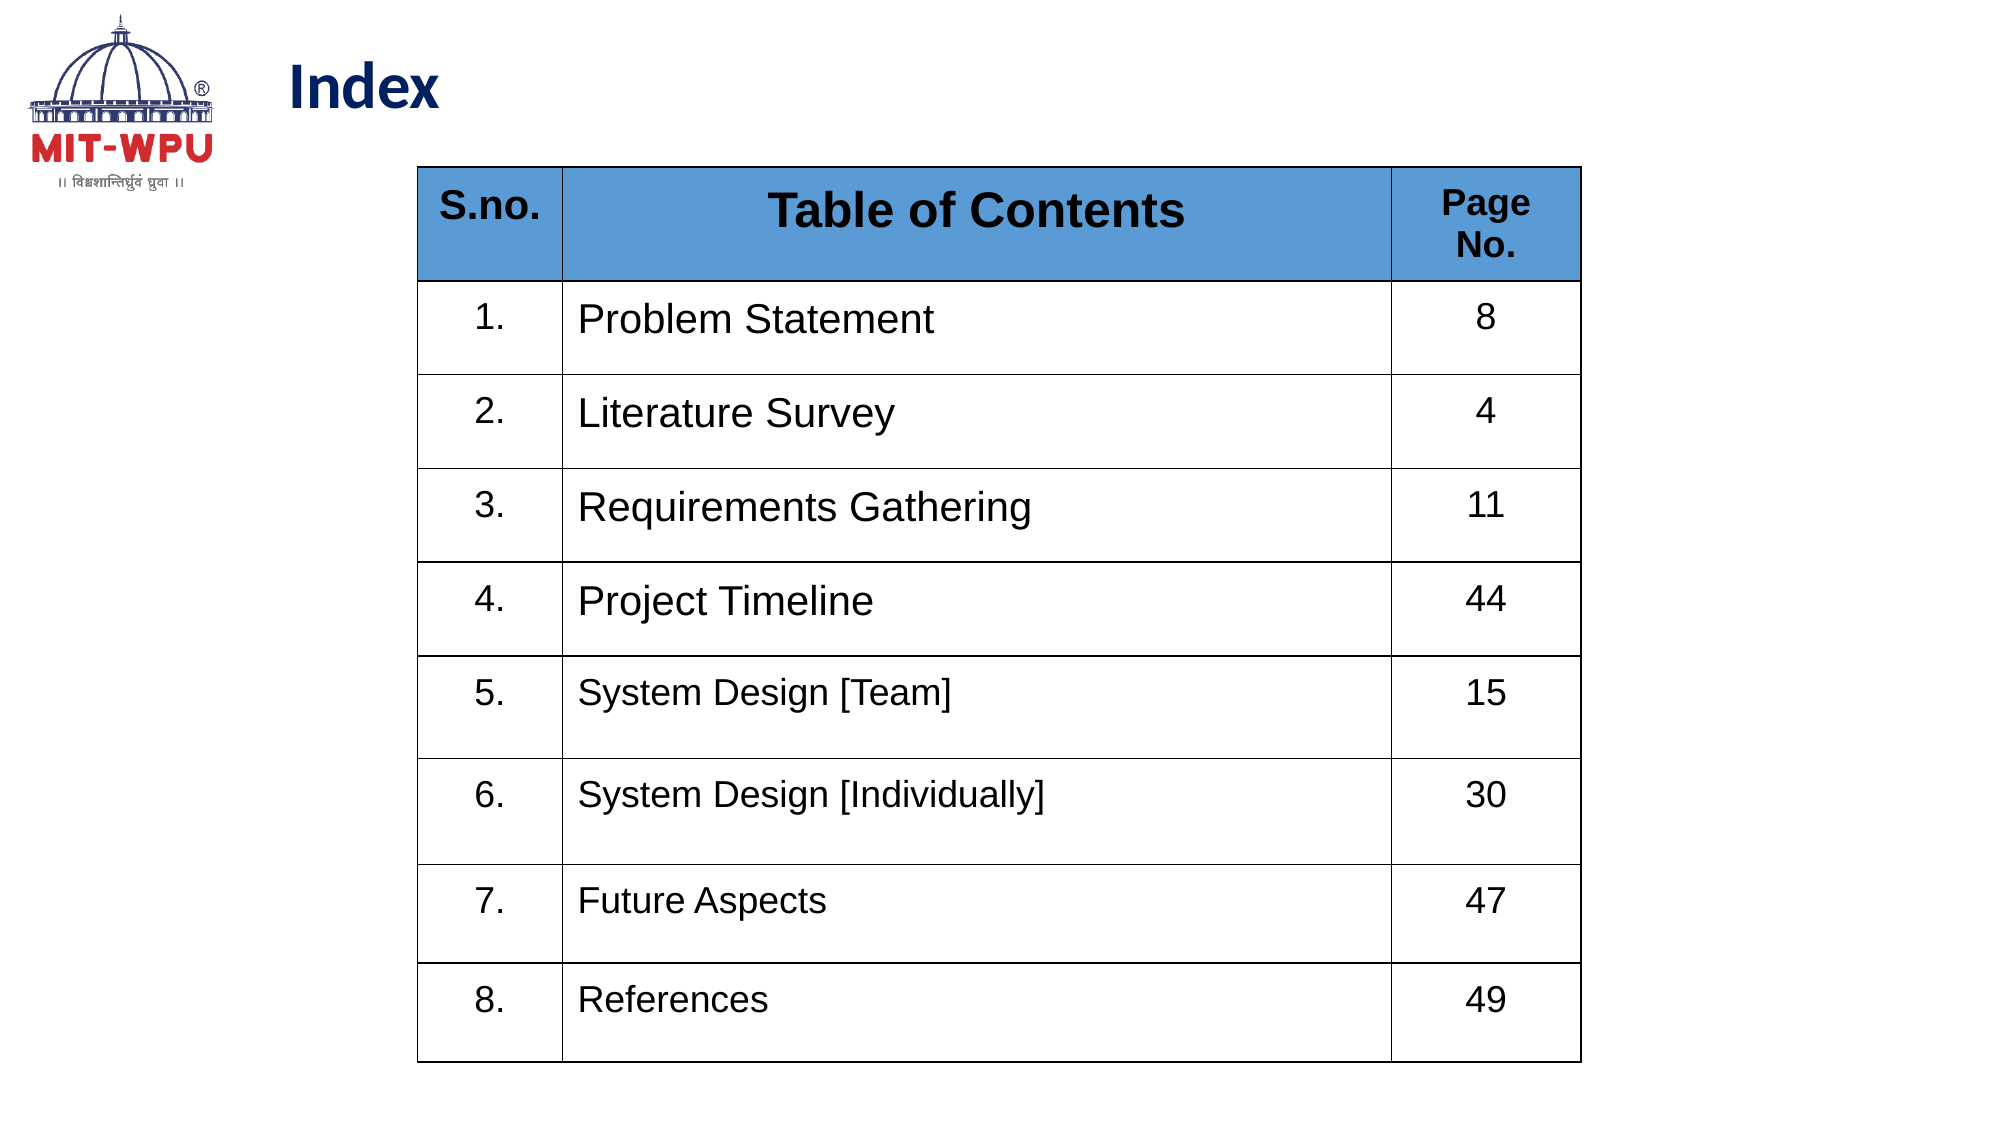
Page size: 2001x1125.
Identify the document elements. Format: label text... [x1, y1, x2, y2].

table_cell 6. [418, 759, 562, 864]
table_header Page No. [1392, 168, 1580, 280]
table_cell 5. [418, 657, 562, 758]
table_cell Literature Survey [563, 375, 1391, 468]
table_cell System Design [Team] [563, 657, 1391, 758]
table_cell 30 [1392, 759, 1580, 864]
table_cell References [563, 964, 1391, 1061]
table_cell 49 [1392, 964, 1580, 1061]
table_cell 8 [1392, 282, 1580, 374]
table_cell 4 [1392, 375, 1580, 468]
table_cell 7. [418, 865, 562, 962]
table_cell 15 [1392, 657, 1580, 758]
picture [27, 14, 214, 191]
table_cell 3. [418, 469, 562, 561]
table_cell 8. [418, 964, 562, 1061]
table_cell 4. [418, 563, 562, 655]
table_cell 11 [1392, 469, 1580, 561]
table_cell 47 [1392, 865, 1580, 962]
table_cell Requirements Gathering [563, 469, 1391, 561]
table_cell Project Timeline [563, 563, 1391, 655]
table_cell 2. [418, 375, 562, 468]
table_header S.no. [418, 168, 562, 280]
table_cell 1. [418, 282, 562, 374]
table_header Table of Contents [563, 168, 1391, 280]
text_box Index [278, 41, 557, 133]
table_cell System Design [Individually] [563, 759, 1391, 864]
table_cell 44 [1392, 563, 1580, 655]
table_cell Future Aspects [563, 865, 1391, 962]
table_cell Problem Statement [563, 282, 1391, 374]
